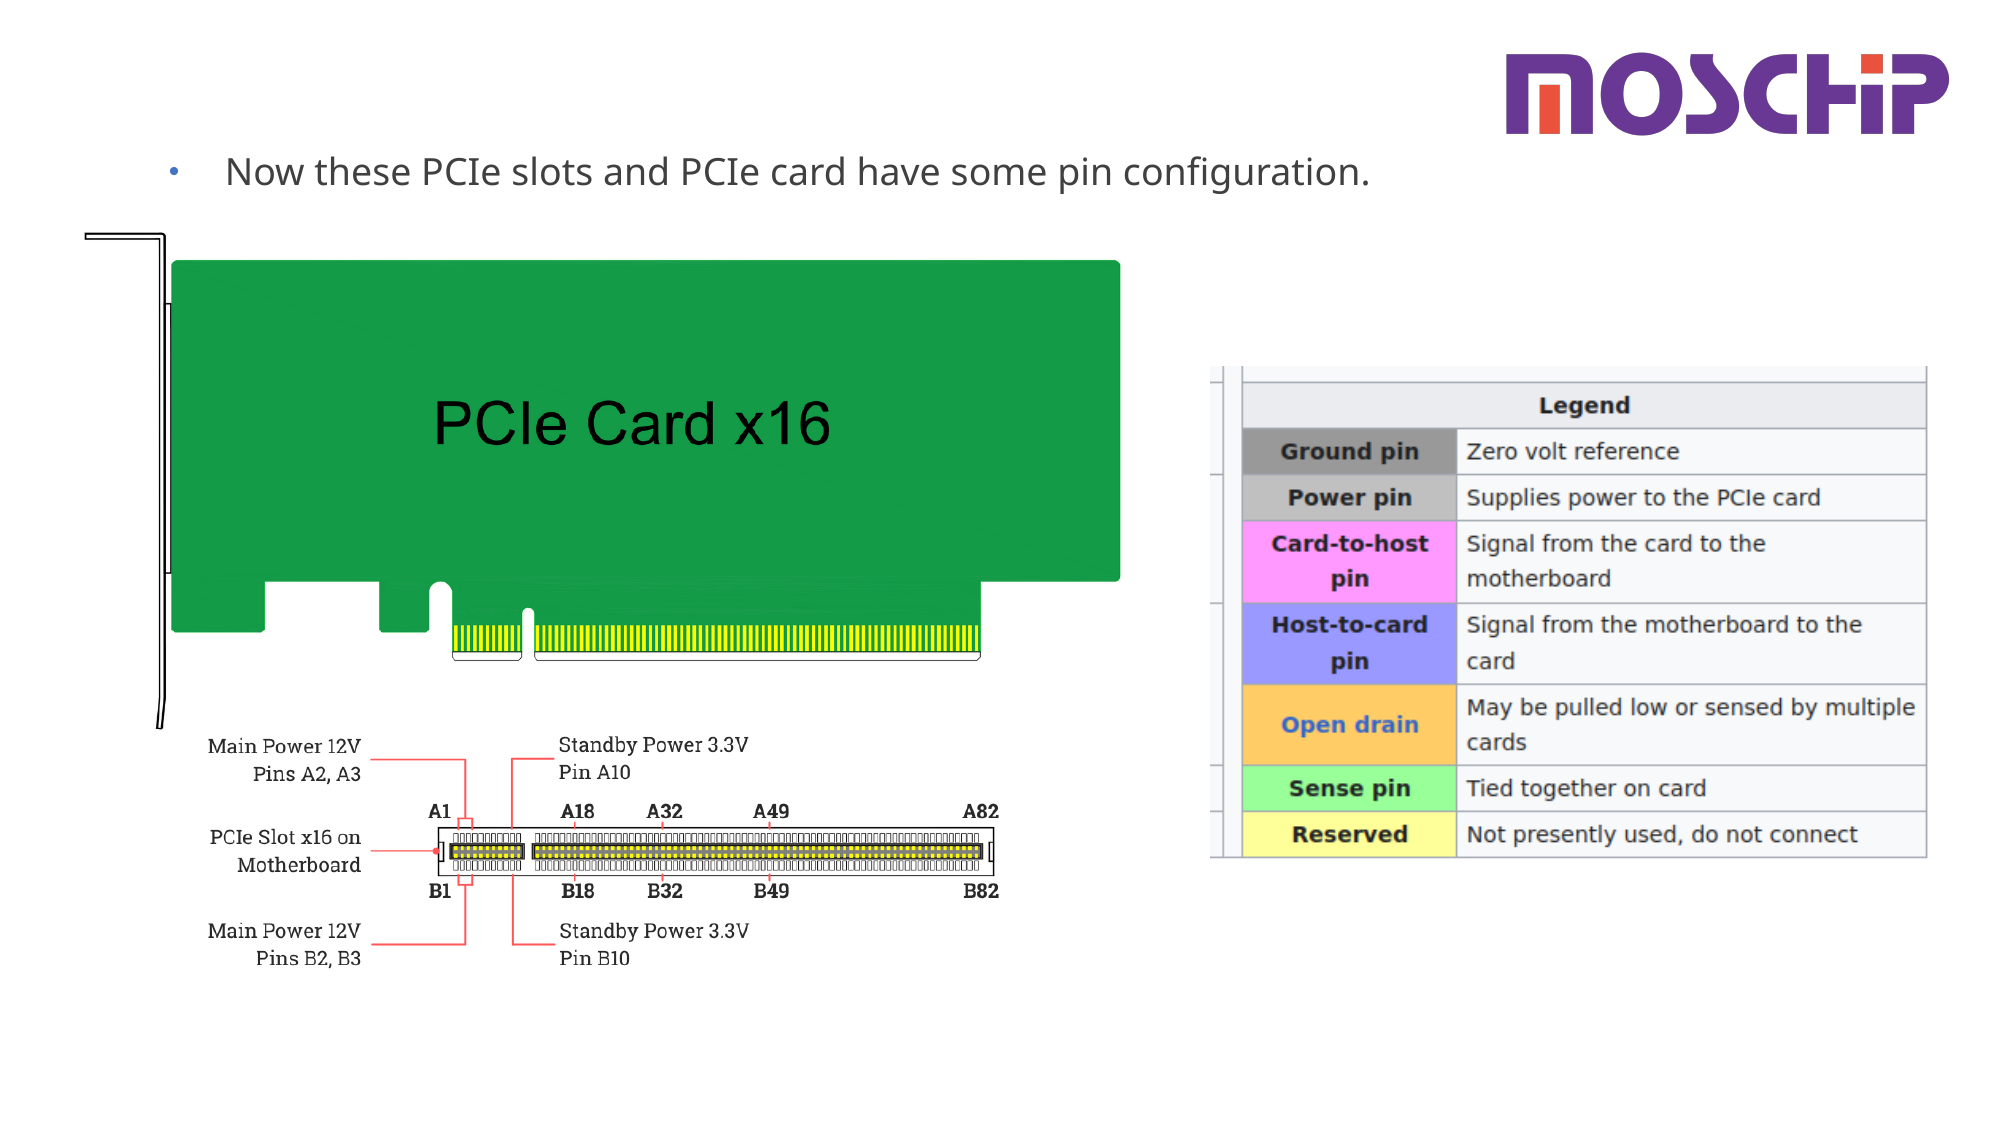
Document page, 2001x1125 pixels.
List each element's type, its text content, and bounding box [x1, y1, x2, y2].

picture [1492, 39, 1962, 150]
picture [70, 223, 1139, 981]
text_box Now these PCIe slots and PCIe card have some pin configuration. [153, 140, 1602, 702]
picture [1210, 365, 1961, 922]
